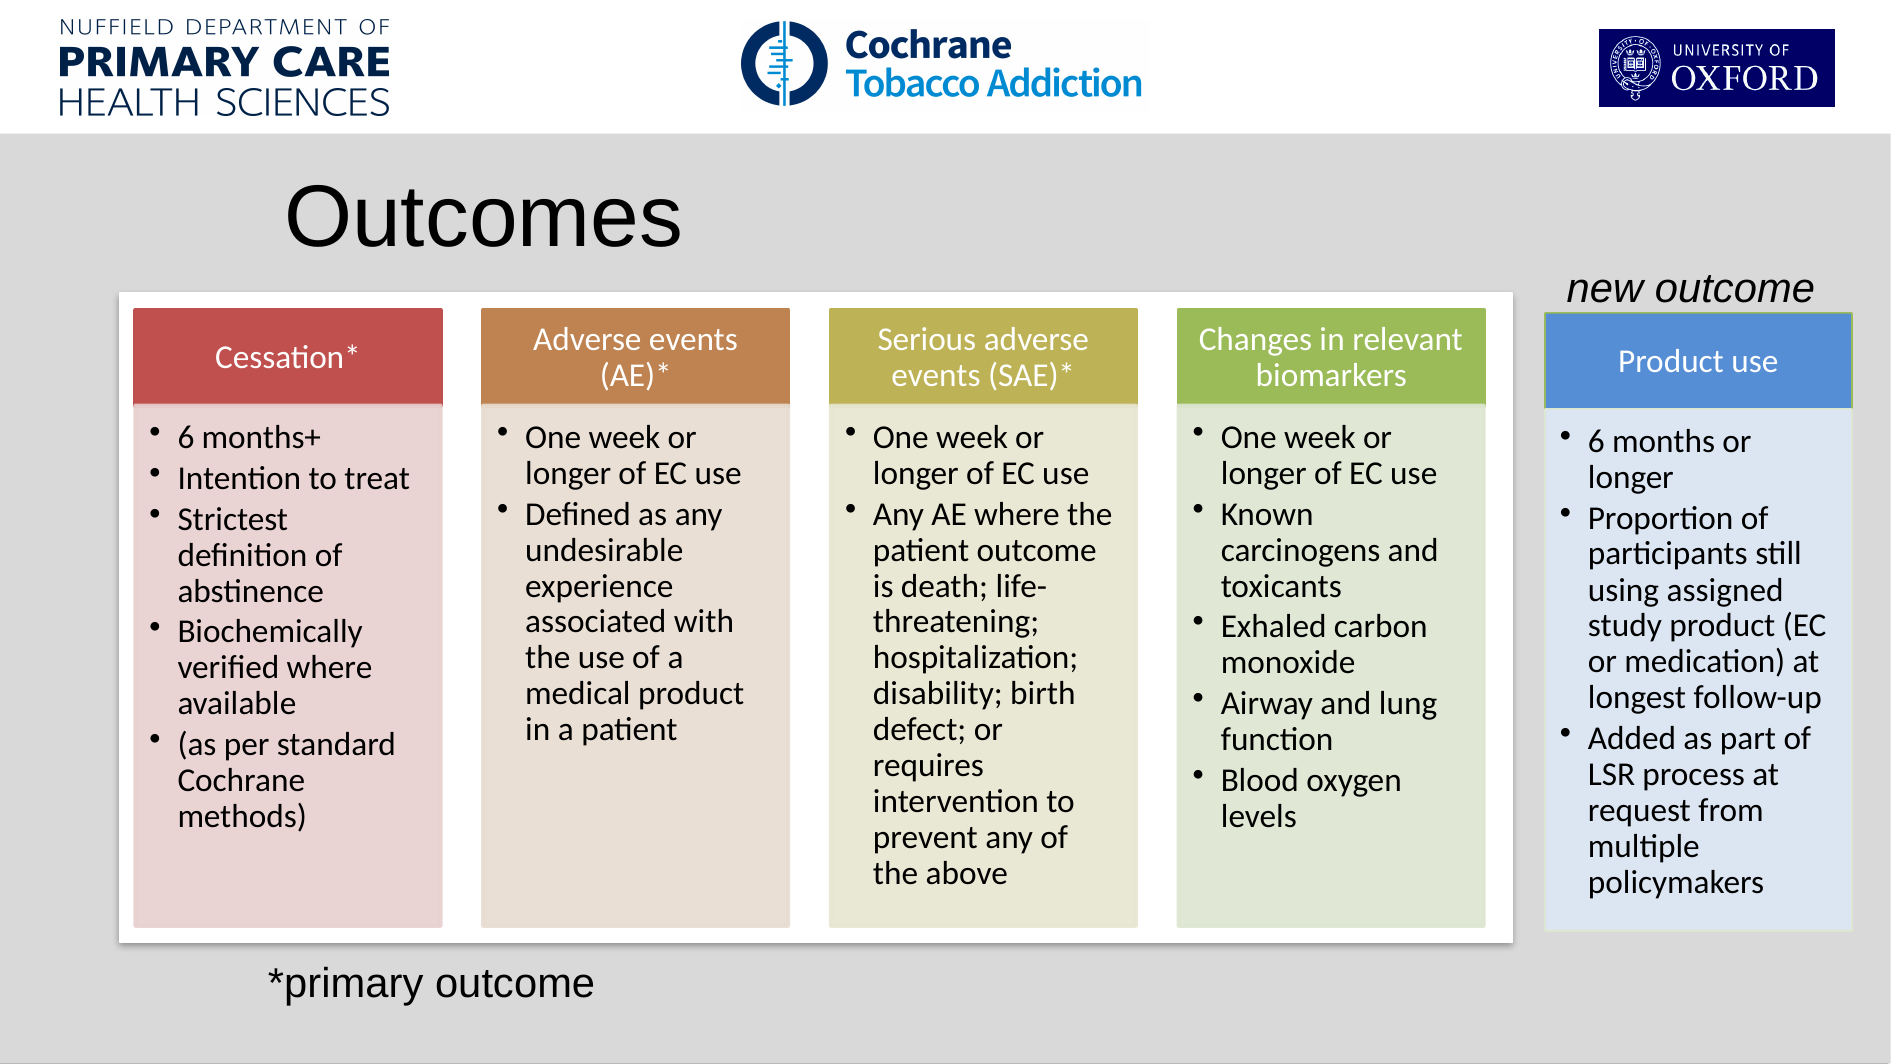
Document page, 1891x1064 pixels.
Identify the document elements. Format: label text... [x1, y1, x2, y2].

picture [60, 19, 389, 116]
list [134, 305, 1485, 930]
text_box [1545, 253, 1876, 930]
text_box *primary outcome [253, 948, 1202, 1047]
title Outcomes [269, 152, 1219, 251]
text_box [119, 292, 1513, 943]
picture [1599, 29, 1835, 107]
picture [741, 19, 1150, 113]
